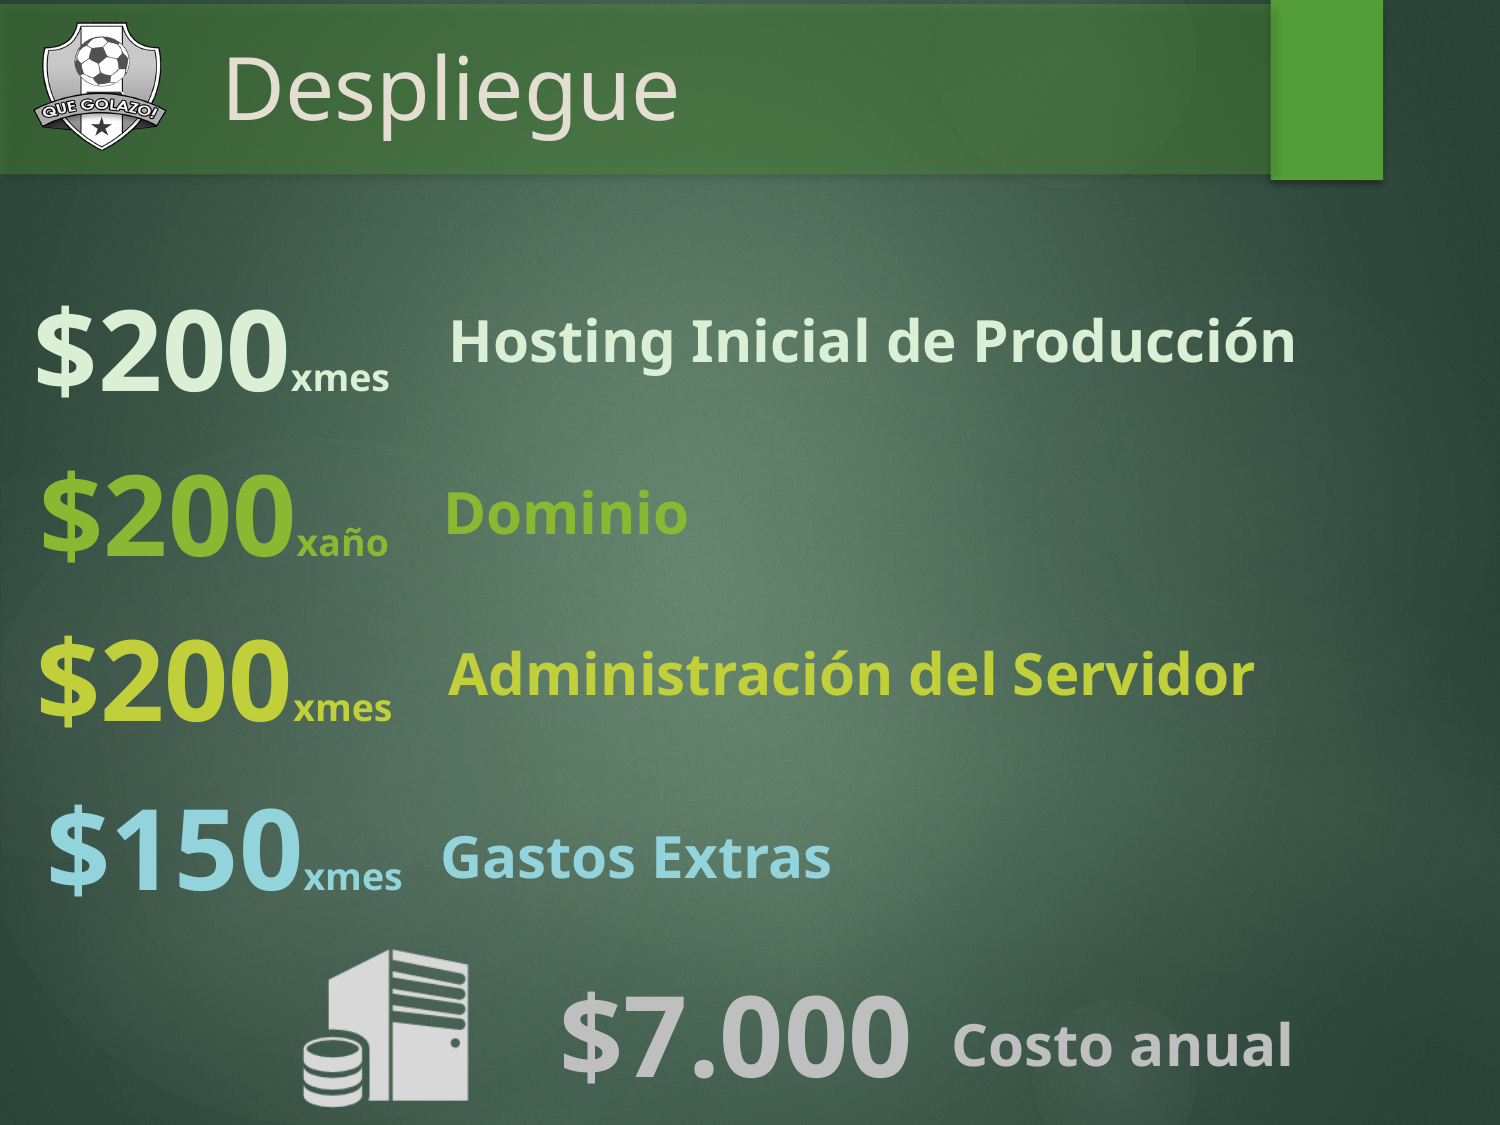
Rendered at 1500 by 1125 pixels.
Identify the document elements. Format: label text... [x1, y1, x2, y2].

text_box $200xaño [39, 444, 390, 580]
title Despliegue [206, 25, 1259, 155]
text_box Gastos Extras [439, 820, 833, 891]
text_box Administración del Servidor [448, 637, 1283, 708]
text_box Costo anual [951, 1008, 1295, 1079]
text_box $150xmes [46, 777, 404, 913]
picture [230, 866, 548, 1125]
text_box $200xmes [36, 608, 393, 744]
text_box Hosting Inicial de Producción [448, 303, 1337, 374]
text_box $7.000 [559, 965, 913, 1101]
text_box $200xmes [33, 279, 391, 415]
text_box Dominio [443, 475, 690, 547]
